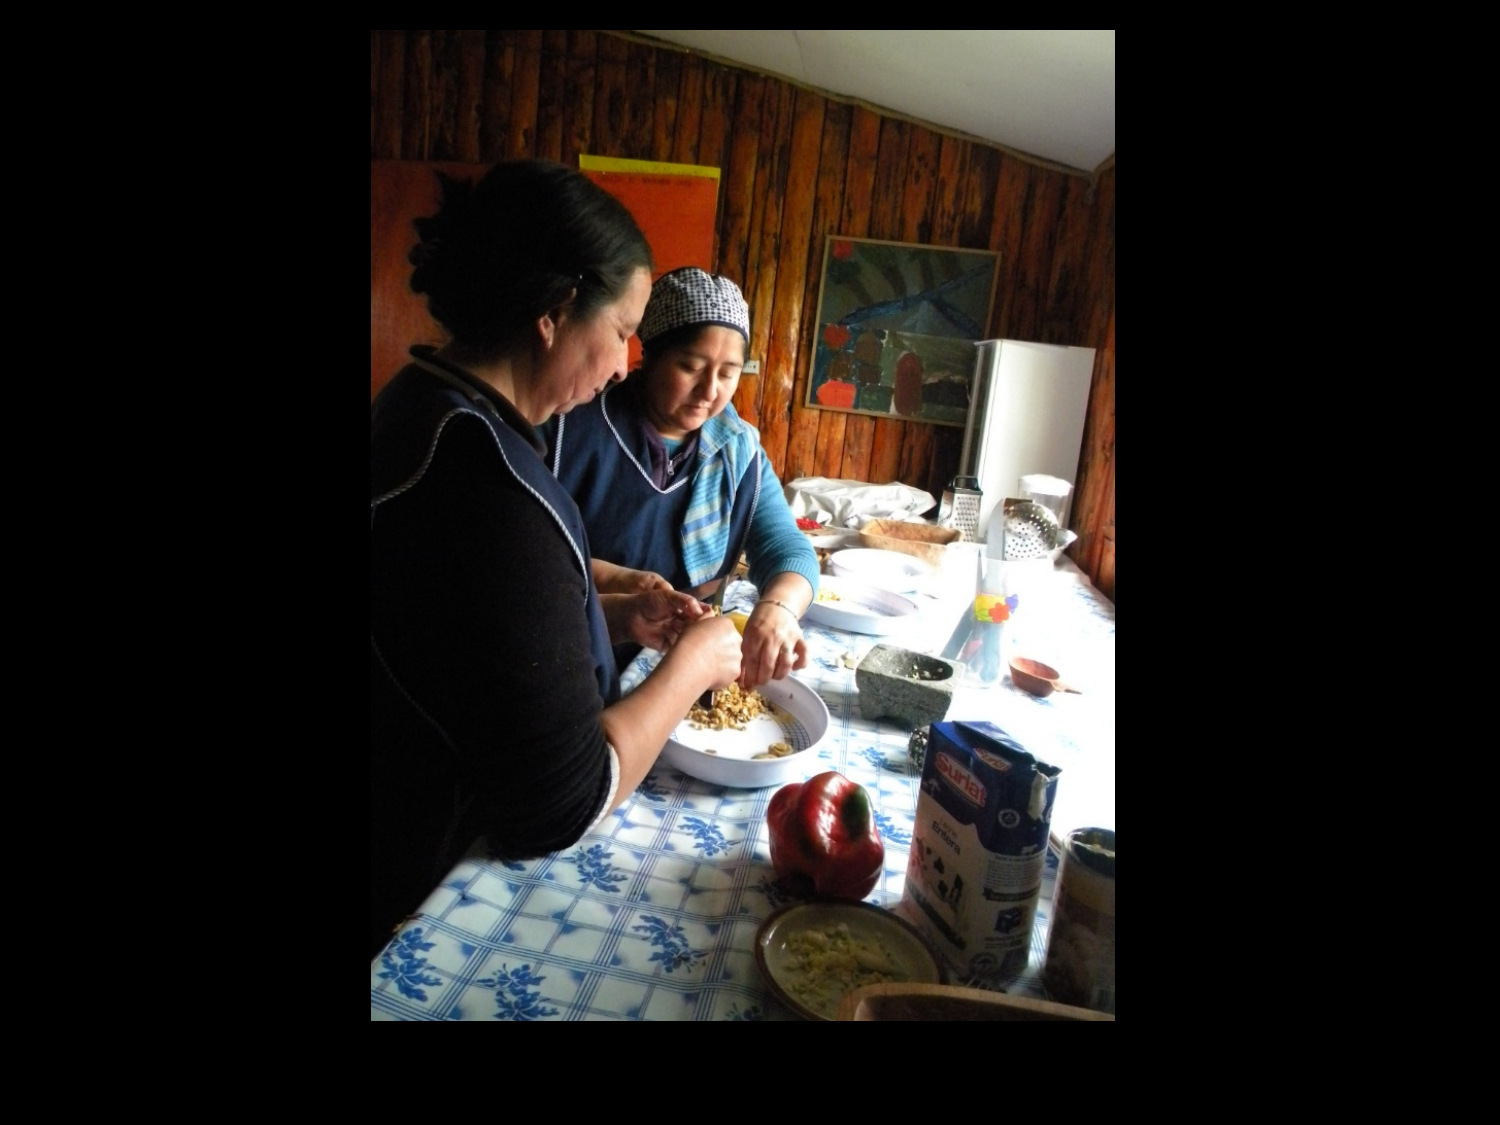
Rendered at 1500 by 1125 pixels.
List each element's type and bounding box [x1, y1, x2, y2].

list [371, 30, 1115, 1021]
